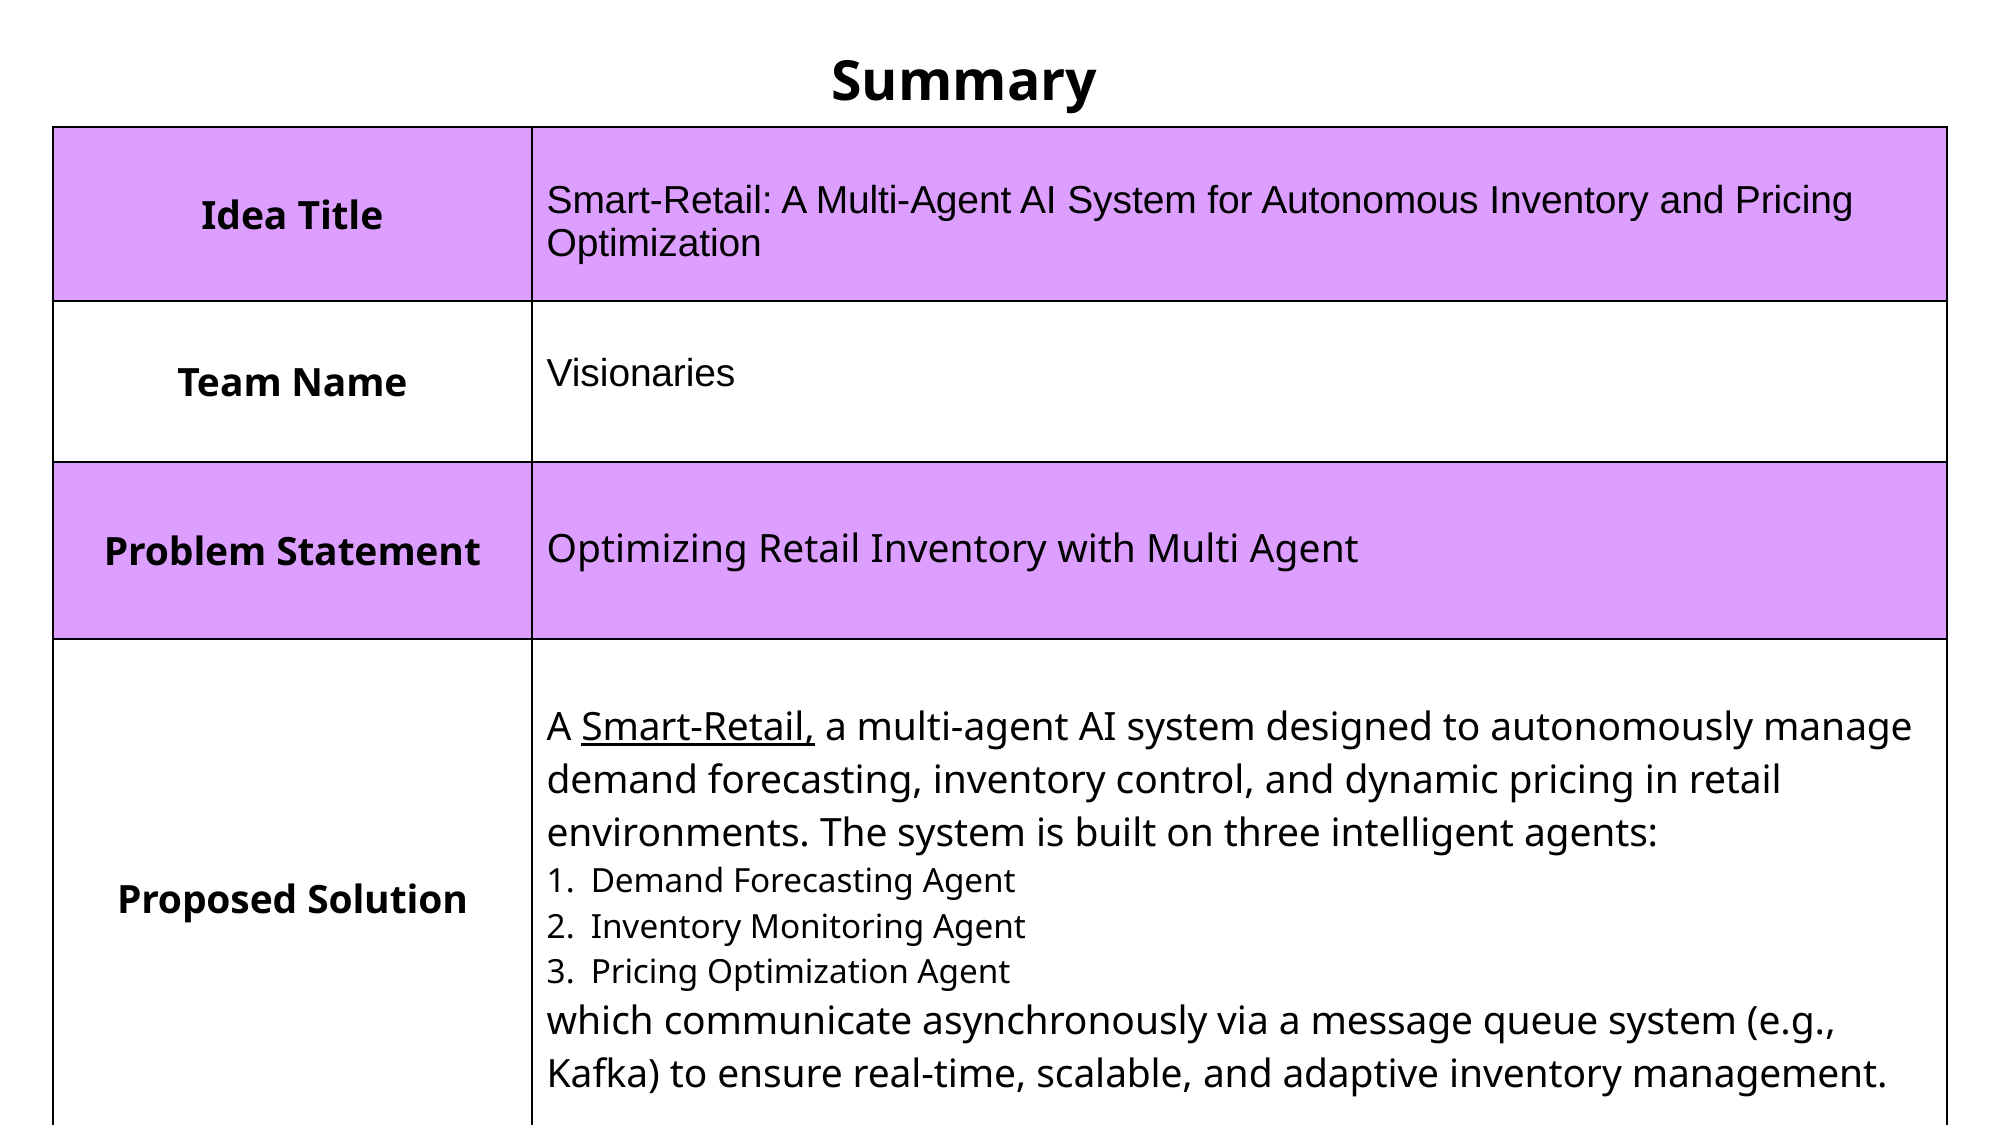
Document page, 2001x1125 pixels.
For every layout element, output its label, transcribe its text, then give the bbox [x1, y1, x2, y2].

table_header Smart-Retail: A Multi-Agent AI System for Autonomous Inventory and Pricing Optimization [533, 128, 1946, 300]
table_cell Optimizing Retail Inventory with Multi Agent [533, 463, 1946, 638]
text_box Summary [53, 57, 1896, 126]
table_cell Problem Statement [54, 463, 531, 638]
table_cell Proposed Solution [54, 640, 531, 1125]
table_cell A Smart-Retail, a multi-agent AI system designed to autonomously manage demand forecasting, inventory control, and dynamic pricing in retail environments. The system is built on three intelligent agents: Demand Forecasting Agent Inventory Monitoring Agent Pricing Optimization Agent which communicate asynchronously via a message queue system (e.g., Kafka) to ensure real-time, scalable, and adaptive inventory management. [533, 640, 1946, 1125]
table_cell Team Name [54, 302, 531, 461]
table_cell Visionaries [533, 302, 1946, 461]
table_header Idea Title [54, 128, 531, 300]
